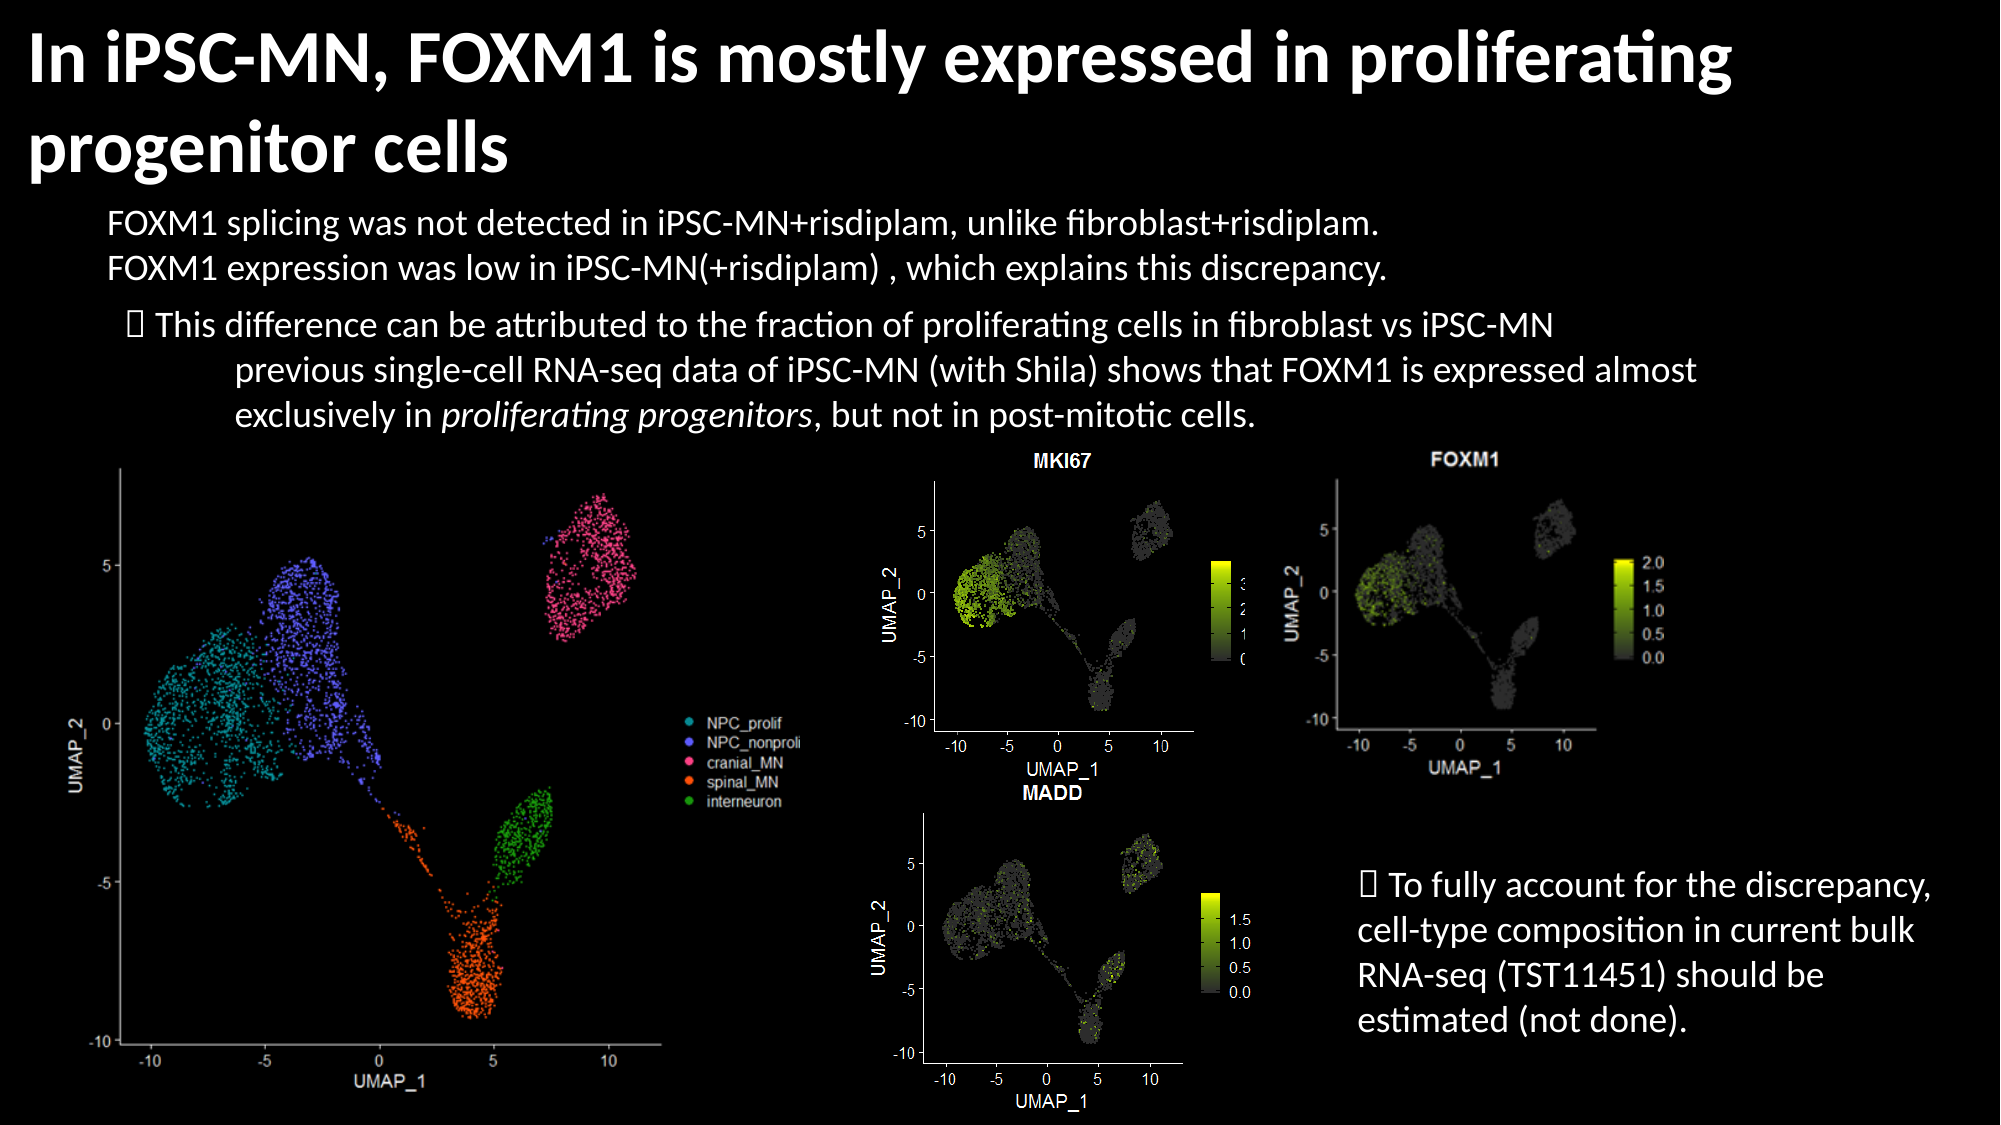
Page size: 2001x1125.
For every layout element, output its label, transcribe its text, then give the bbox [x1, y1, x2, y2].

picture [62, 466, 800, 1093]
picture [1278, 449, 1664, 787]
text_box  To fully account for the discrepancy, cell-type composition in current bulk RNA-seq (TST11451) should be estimated (not done). [1342, 853, 1975, 1048]
text_box FOXM1 splicing was not detected in iPSC-MN+risdiplam, unlike fibroblast+risdiplam. FOXM1 expression was low in iPSC-MN(+risdiplam) , which explains this discrepancy.  This difference can be attributed to the fraction of proliferating cells in fibroblast vs iPSC-MN previous single-cell RNA-seq data of iPSC-MN (with Shila) shows that FOXM1 is expressed almost exclusively in proliferating progenitors, but not in post-mitotic cells. [92, 195, 1793, 443]
picture [865, 446, 1254, 1114]
text_box In iPSC-MN, FOXM1 is mostly expressed in proliferating progenitor cells [12, 0, 1875, 195]
